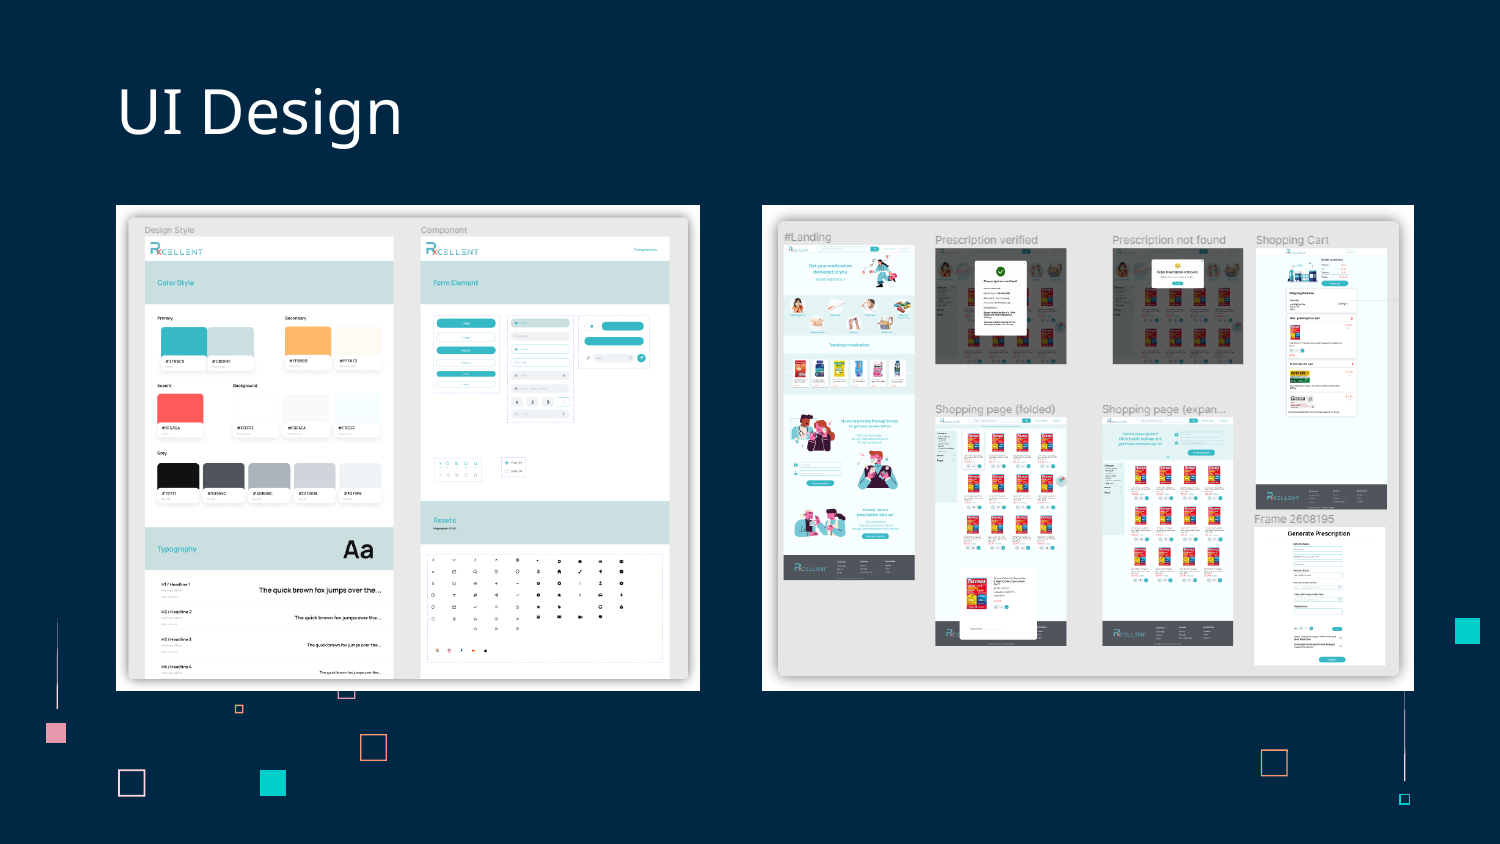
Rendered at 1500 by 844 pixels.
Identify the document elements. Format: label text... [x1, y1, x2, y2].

picture [116, 205, 700, 691]
title UI Design [101, 67, 543, 163]
picture [762, 205, 1414, 691]
